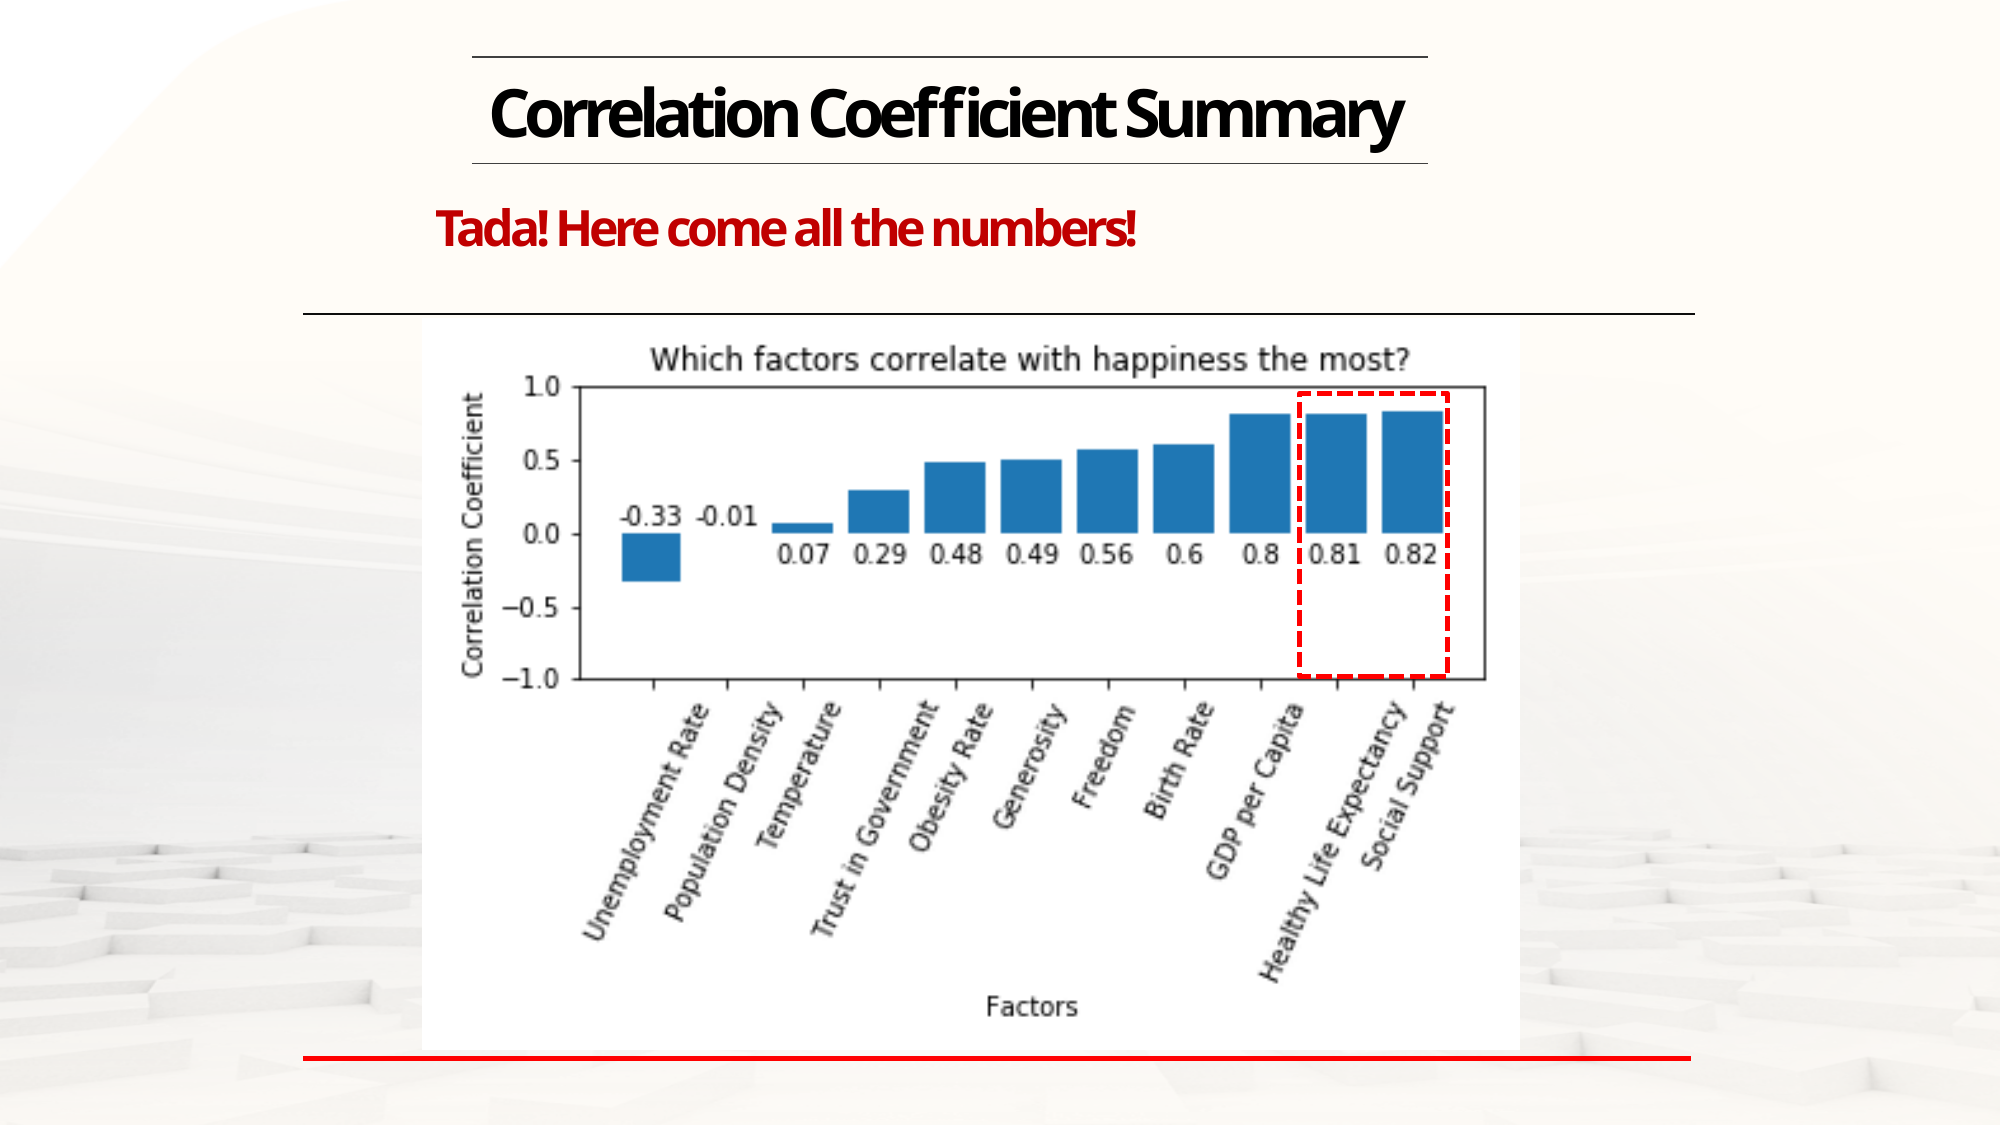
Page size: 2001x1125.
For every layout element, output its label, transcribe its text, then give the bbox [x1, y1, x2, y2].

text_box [422, 318, 1520, 1051]
picture [0, 0, 2000, 1125]
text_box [375, 56, 1520, 164]
text_box Tada! Here come all the numbers! [421, 189, 1544, 265]
